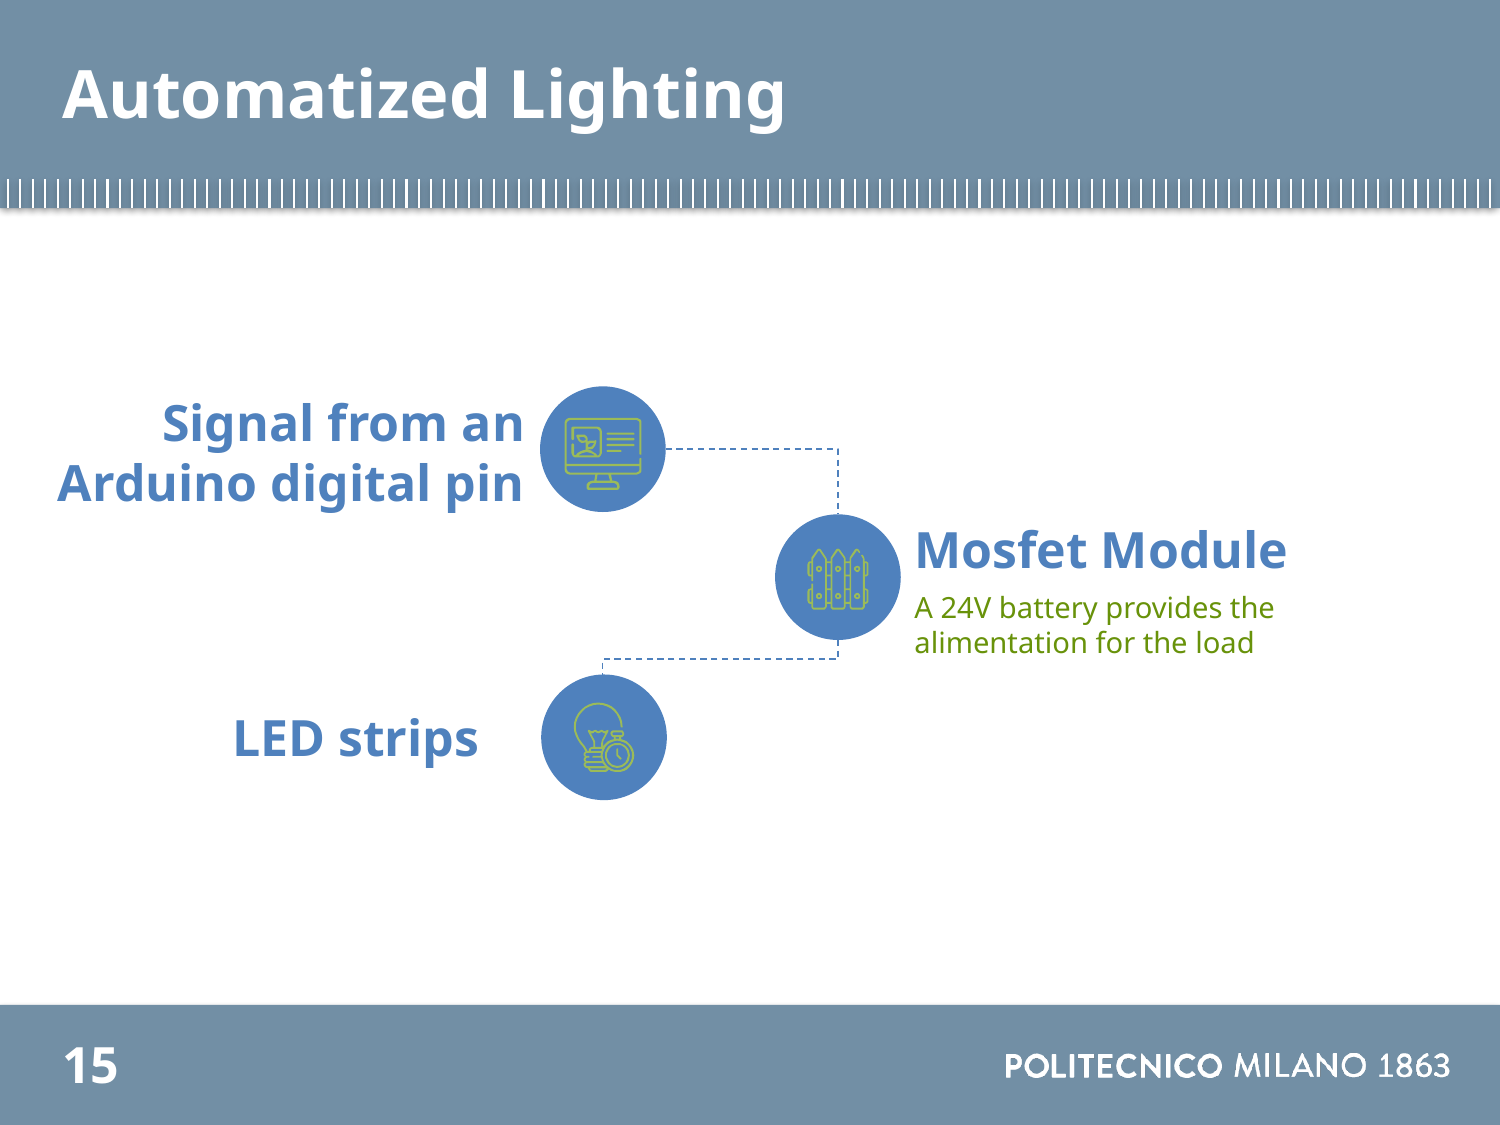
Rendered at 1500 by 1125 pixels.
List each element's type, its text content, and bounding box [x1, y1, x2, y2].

title Automatized Lighting [47, 22, 1455, 161]
text_box A 24V battery provides the alimentation for the load [899, 581, 1476, 667]
text_box 15 [47, 1026, 136, 1102]
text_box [539, 386, 666, 513]
text_box Mosfet Module [905, 518, 1370, 578]
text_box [665, 448, 839, 515]
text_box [774, 514, 901, 641]
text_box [701, 540, 740, 777]
text_box LED strips [217, 699, 520, 775]
text_box Signal from an Arduino digital pin [32, 388, 535, 515]
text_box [540, 674, 668, 801]
picture [999, 1041, 1456, 1089]
